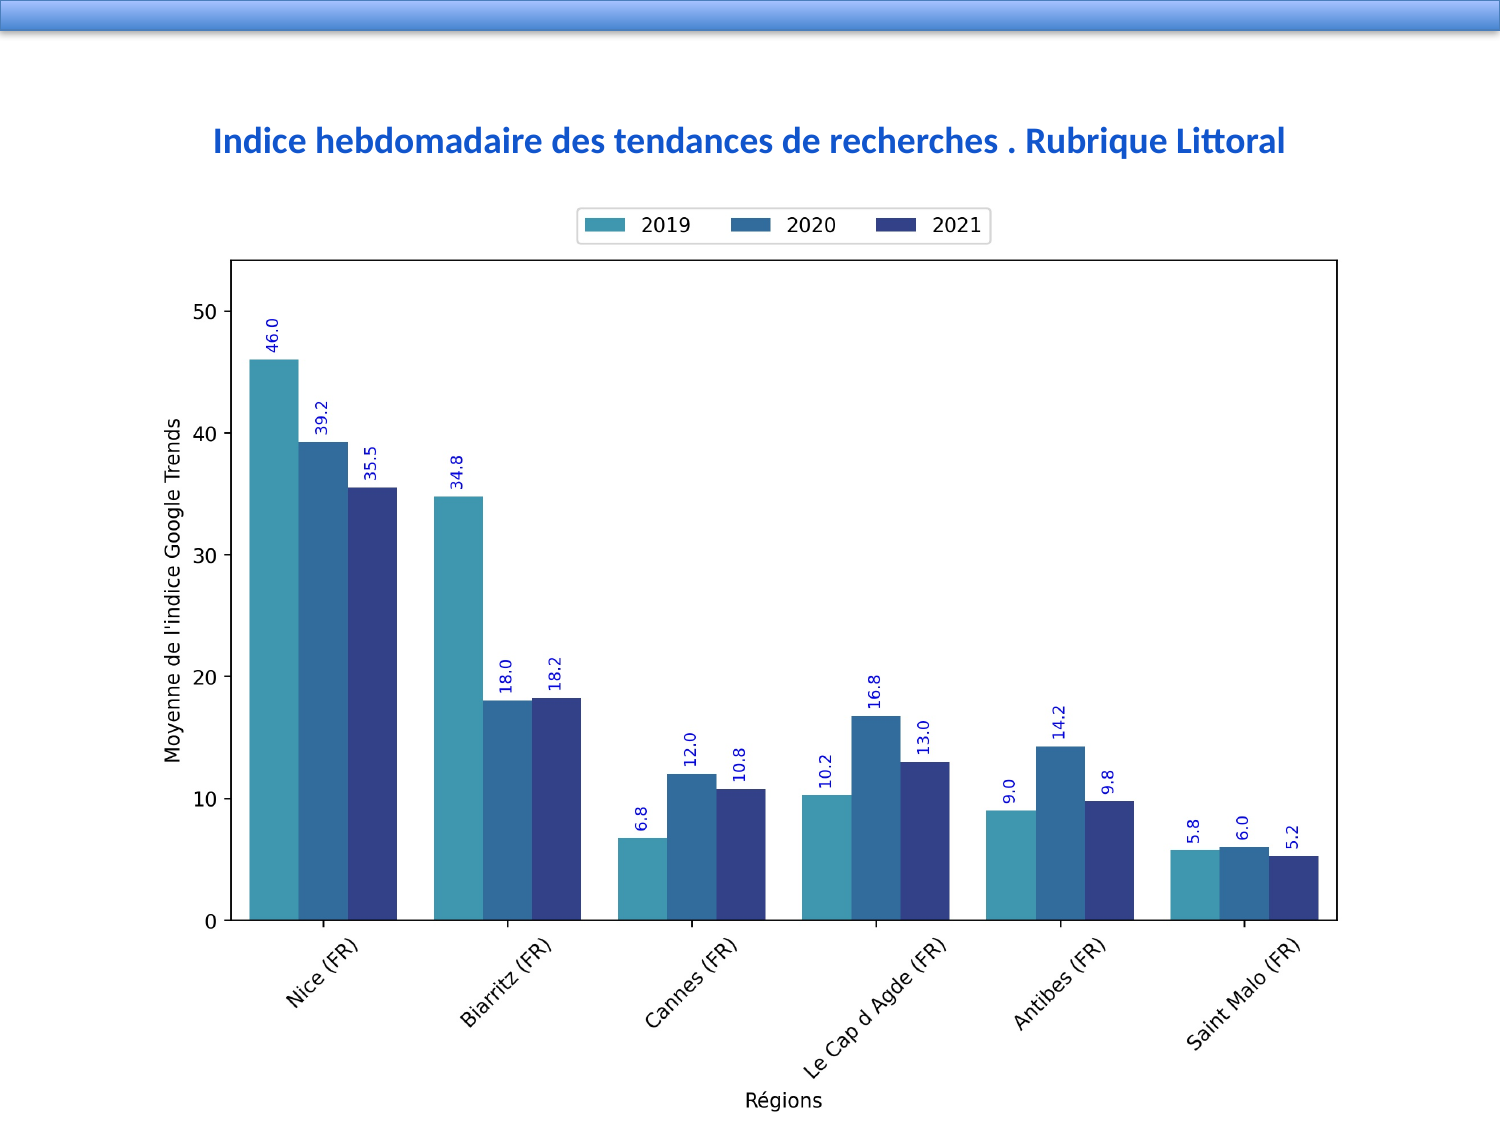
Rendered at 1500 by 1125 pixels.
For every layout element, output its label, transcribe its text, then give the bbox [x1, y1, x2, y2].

title Indice hebdomadaire des tendances de recherches . Rubrique Littoral [75, 45, 1425, 233]
picture [149, 194, 1351, 1125]
text_box [0, 0, 1500, 31]
